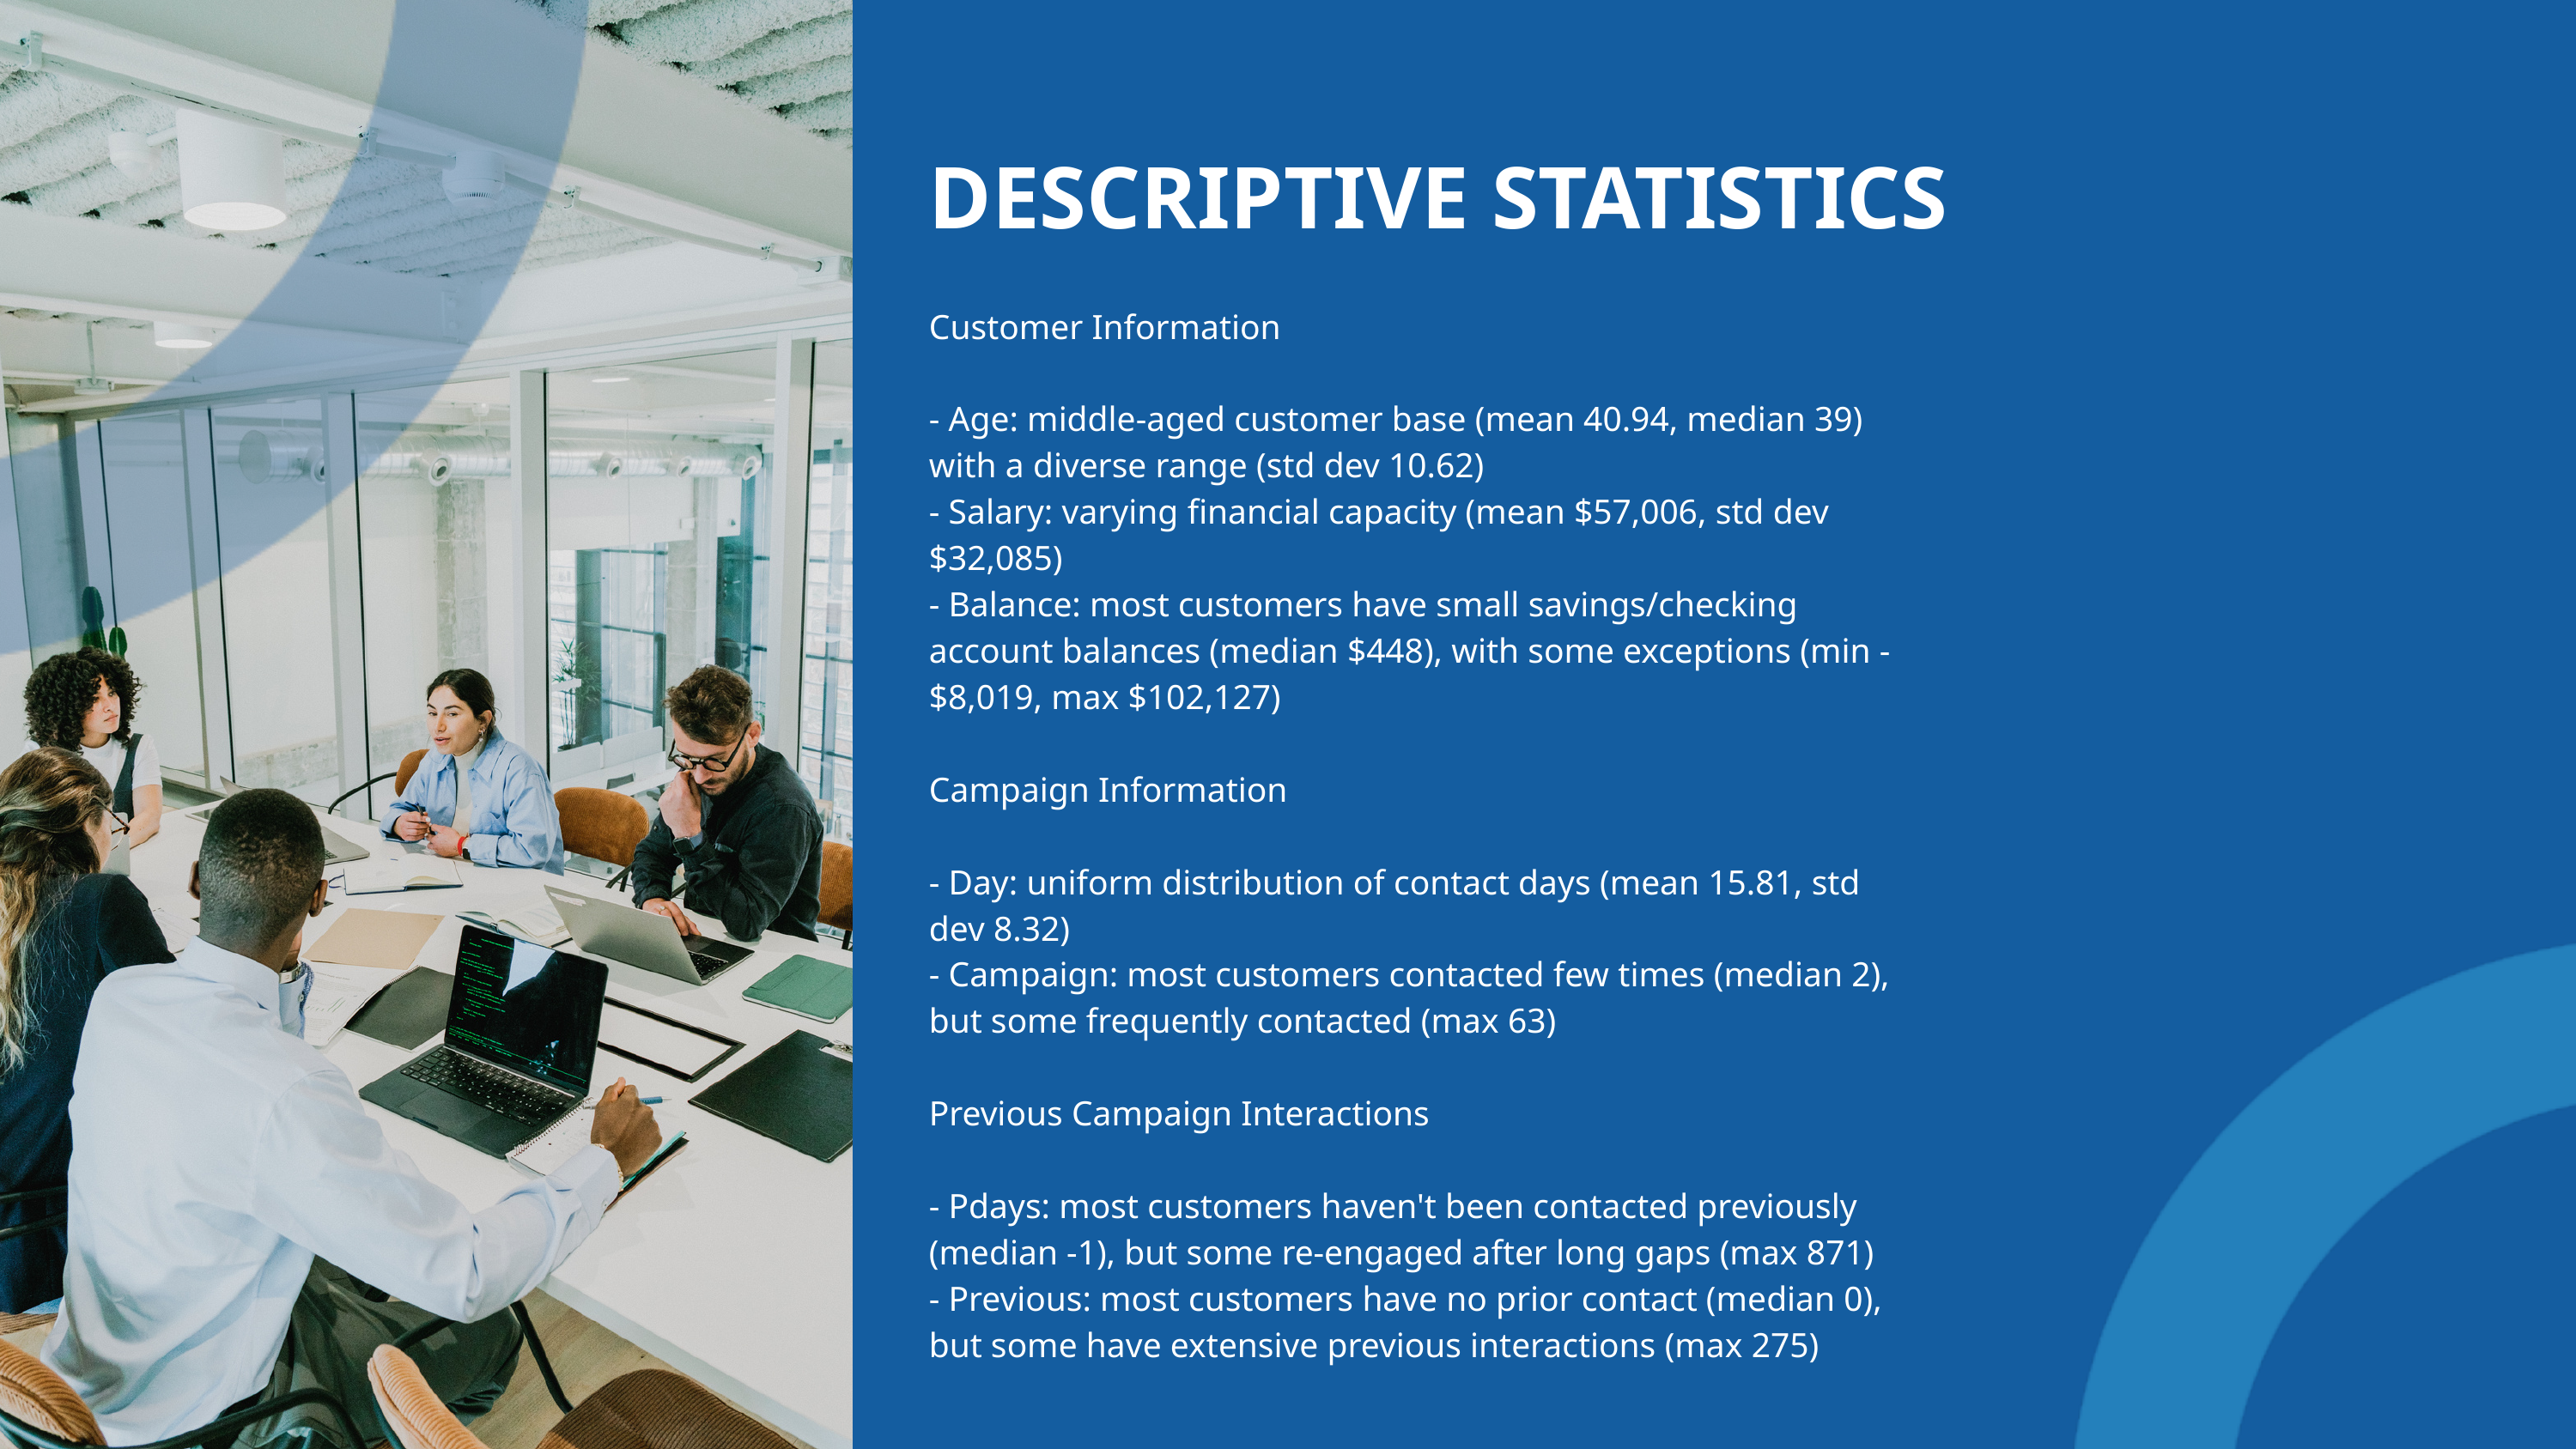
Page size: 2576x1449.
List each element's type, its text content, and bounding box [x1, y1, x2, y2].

text_box [0, 0, 592, 668]
text_box [2069, 938, 2576, 1449]
text_box DESCRIPTIVE STATISTICS [928, 143, 2321, 246]
text_box Customer Information - Age: middle-aged customer base (mean 40.94, median 39) with a diverse range (std dev 10.62) - Salary: varying financial capacity (mean $57,006, std dev $32,085) - Balance: most customers have small savings/checking account balances (median $448), with some exceptions (min -$8,019, max $102,127) Campaign Information - Day: uniform distribution of contact days (mean 15.81, std dev 8.32) - Campaign: most customers contacted few times (median 2), but some frequently contacted (max 63) Previous Campaign Interactions - Pdays: most customers haven't been contacted previously (median -1), but some re-engaged after long gaps (max 871) - Previous: most customers have no prior contact (median 0), but some have extensive previous interactions (max 275) [928, 299, 1918, 1449]
text_box [0, 0, 853, 1449]
